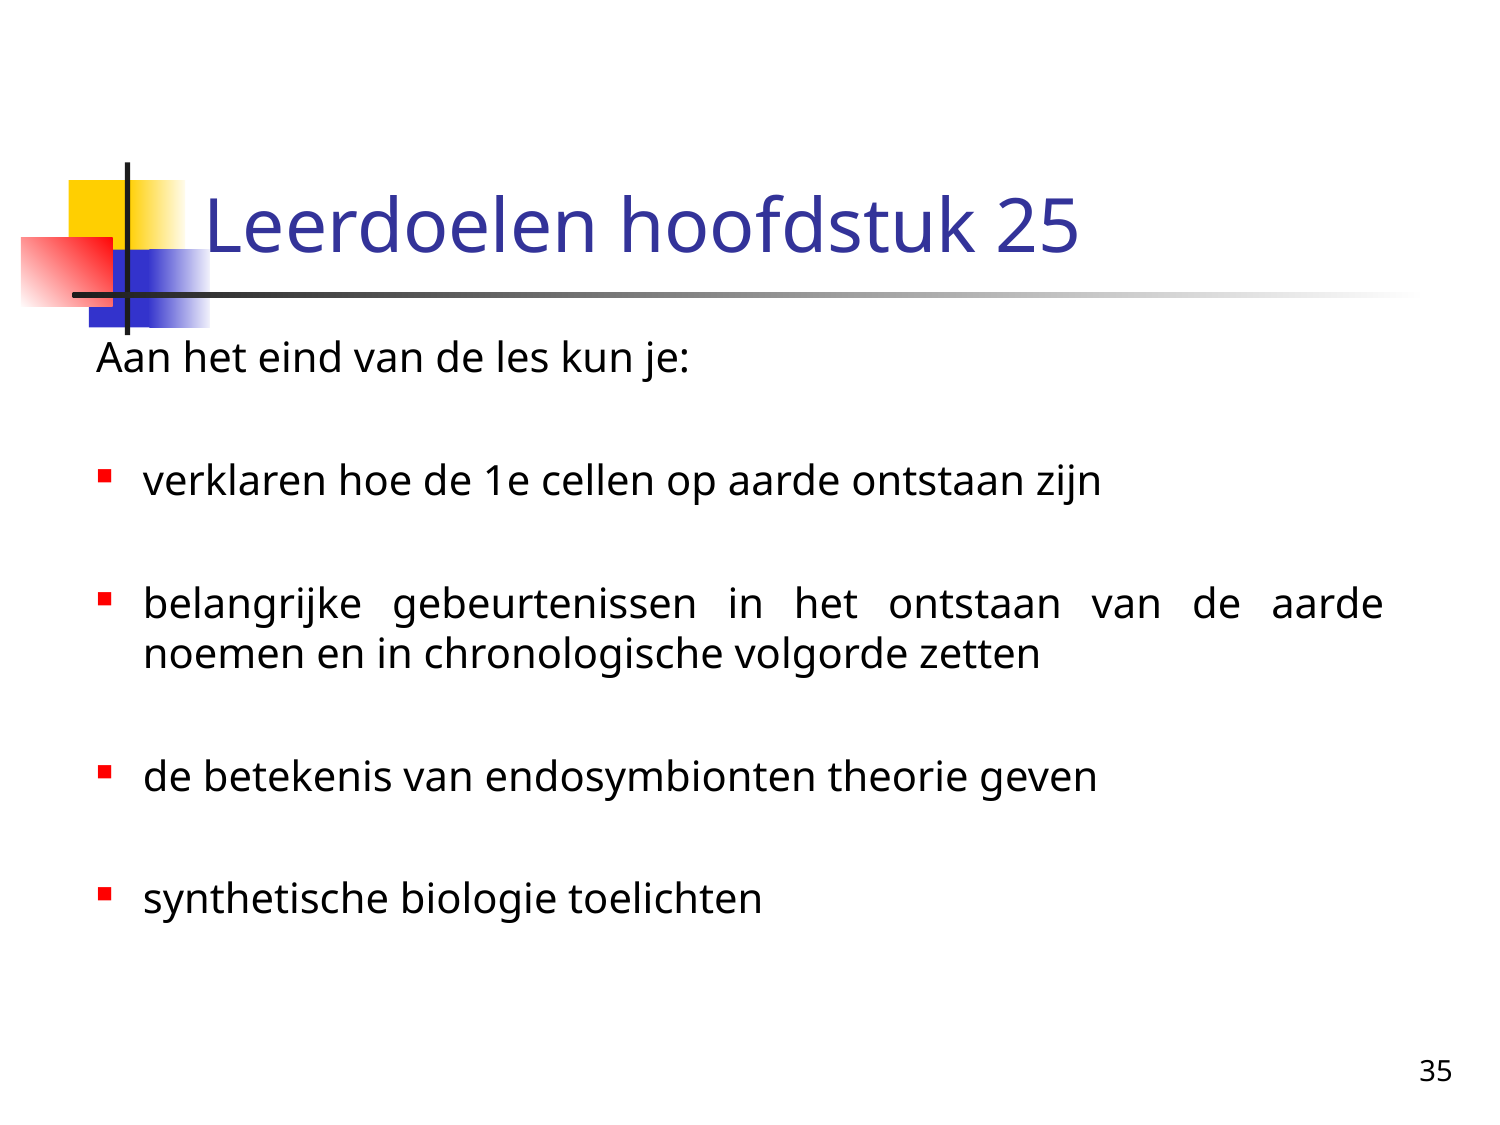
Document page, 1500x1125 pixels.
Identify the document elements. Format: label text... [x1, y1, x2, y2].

list Aan het eind van de les kun je: verklaren hoe de 1e cellen op aarde ontstaan zijn belangrijke gebeurtenissen in het ontstaan van de aarde noemen en in chronologische volgorde zetten de betekenis van endosymbionten theorie geven synthetische biologie toelichten [5, 323, 1400, 1125]
slide_number 35 [1400, 1023, 1468, 1100]
title Leerdoelen hoofdstuk 25 [188, 35, 1468, 275]
